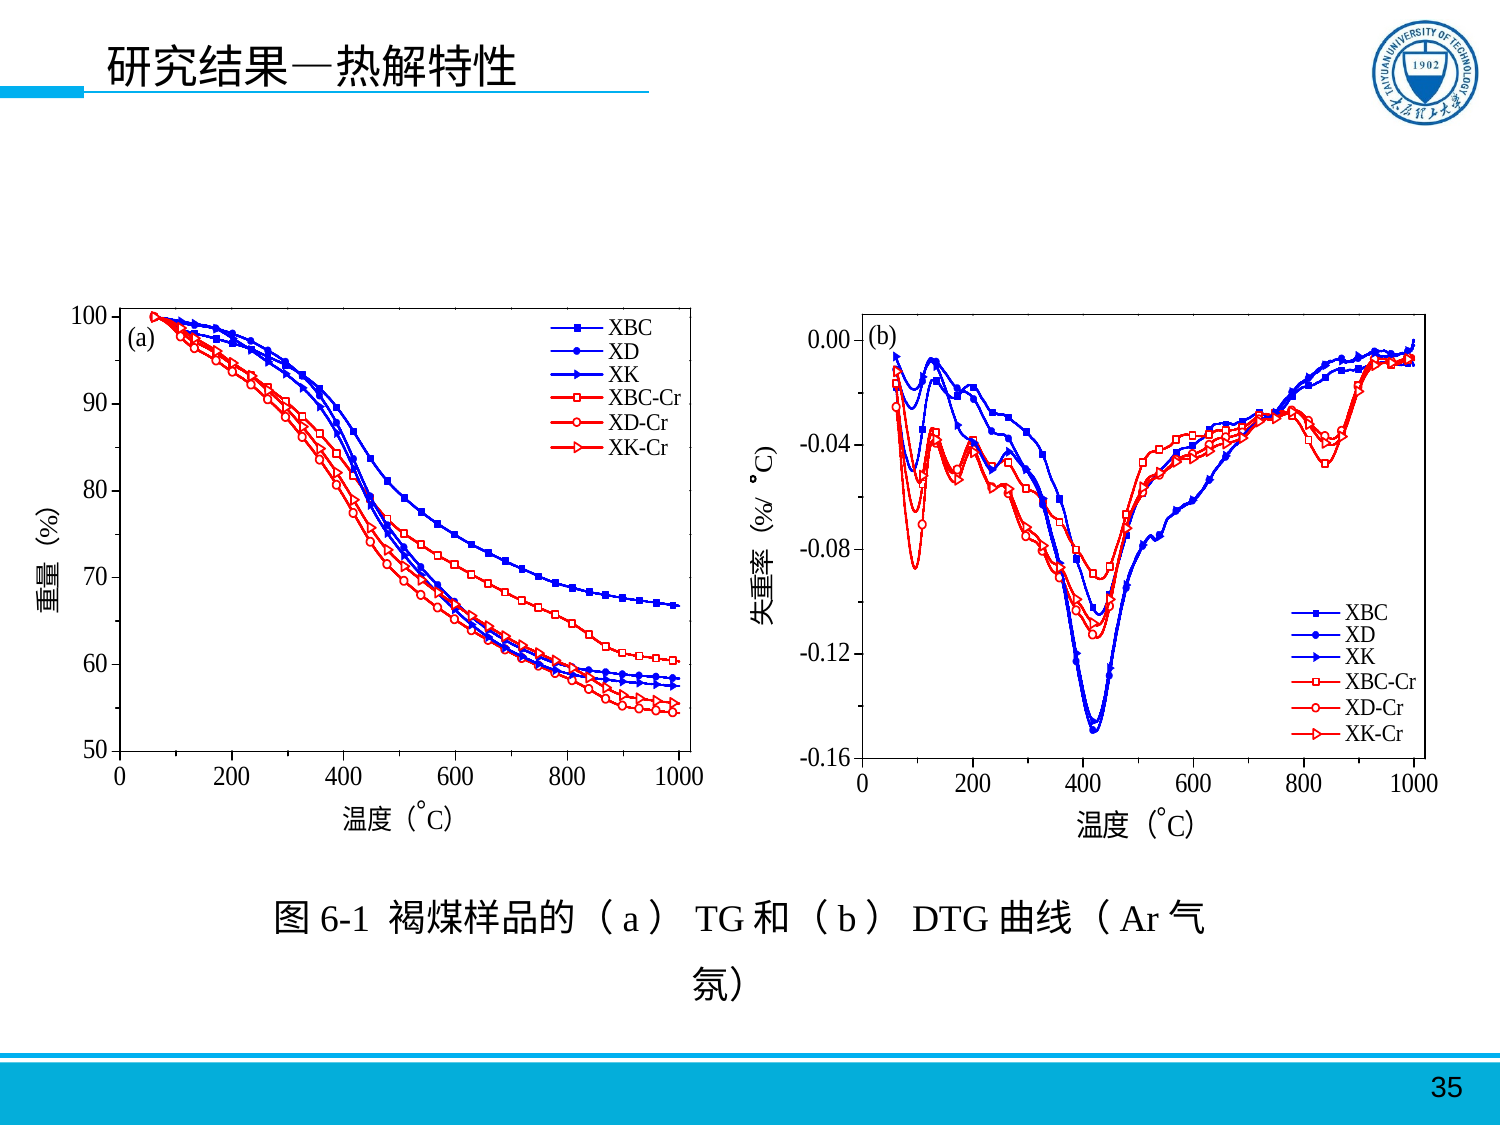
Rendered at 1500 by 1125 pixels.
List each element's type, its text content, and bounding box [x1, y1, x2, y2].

picture [1371, 19, 1479, 126]
text_box 研究结果—热解特性 [91, 31, 656, 100]
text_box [749, 255, 1500, 848]
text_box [5, 249, 767, 841]
slide_number 35 [1128, 1061, 1479, 1125]
text_box 图6-1 褐煤样品的（a）TG和（b）DTG曲线（Ar气氛） [230, 863, 1229, 1014]
text_box [0, 86, 84, 99]
